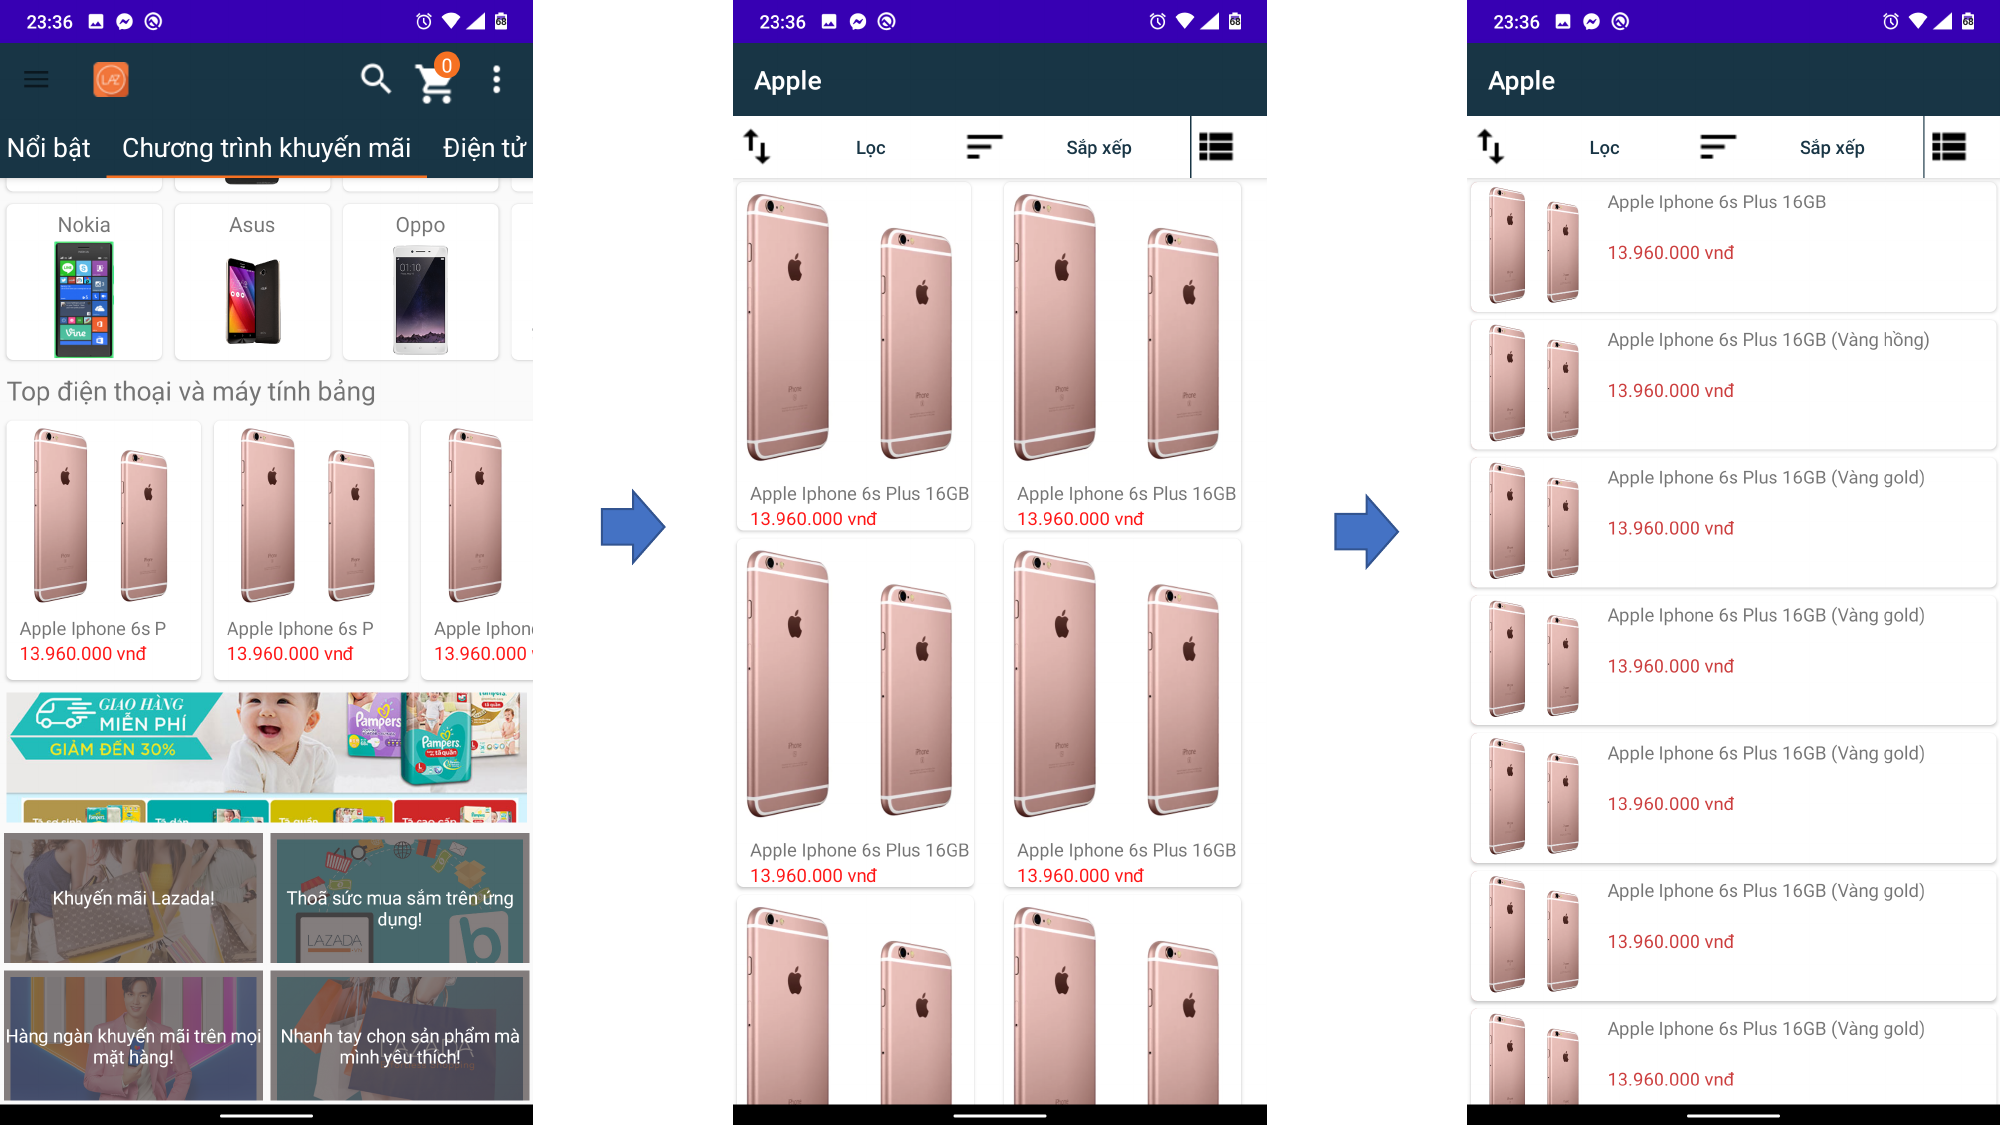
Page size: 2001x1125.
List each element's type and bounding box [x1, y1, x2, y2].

text_box [600, 488, 666, 566]
picture [0, 0, 533, 1125]
text_box [1334, 493, 1400, 570]
picture [733, 0, 1267, 1125]
picture [1467, 0, 2000, 1125]
